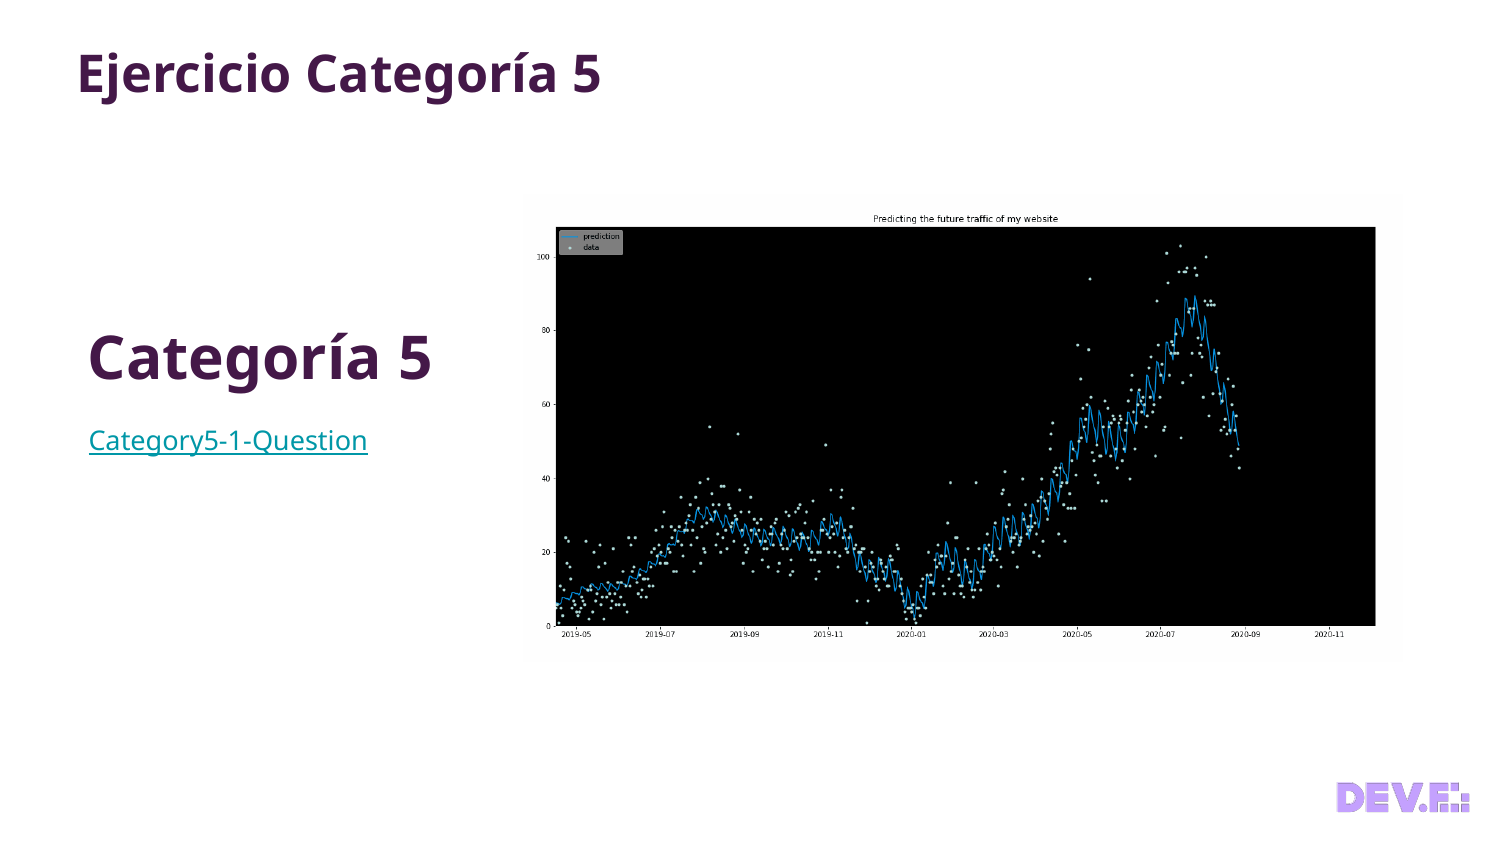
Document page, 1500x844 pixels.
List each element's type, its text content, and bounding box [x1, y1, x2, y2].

picture [523, 193, 1403, 662]
text_box Ejercicio Categoría 5 [61, 25, 1470, 135]
text_box Category5-1-Question [73, 402, 518, 475]
picture [1330, 776, 1474, 818]
text_box Categoría 5 [72, 304, 518, 426]
